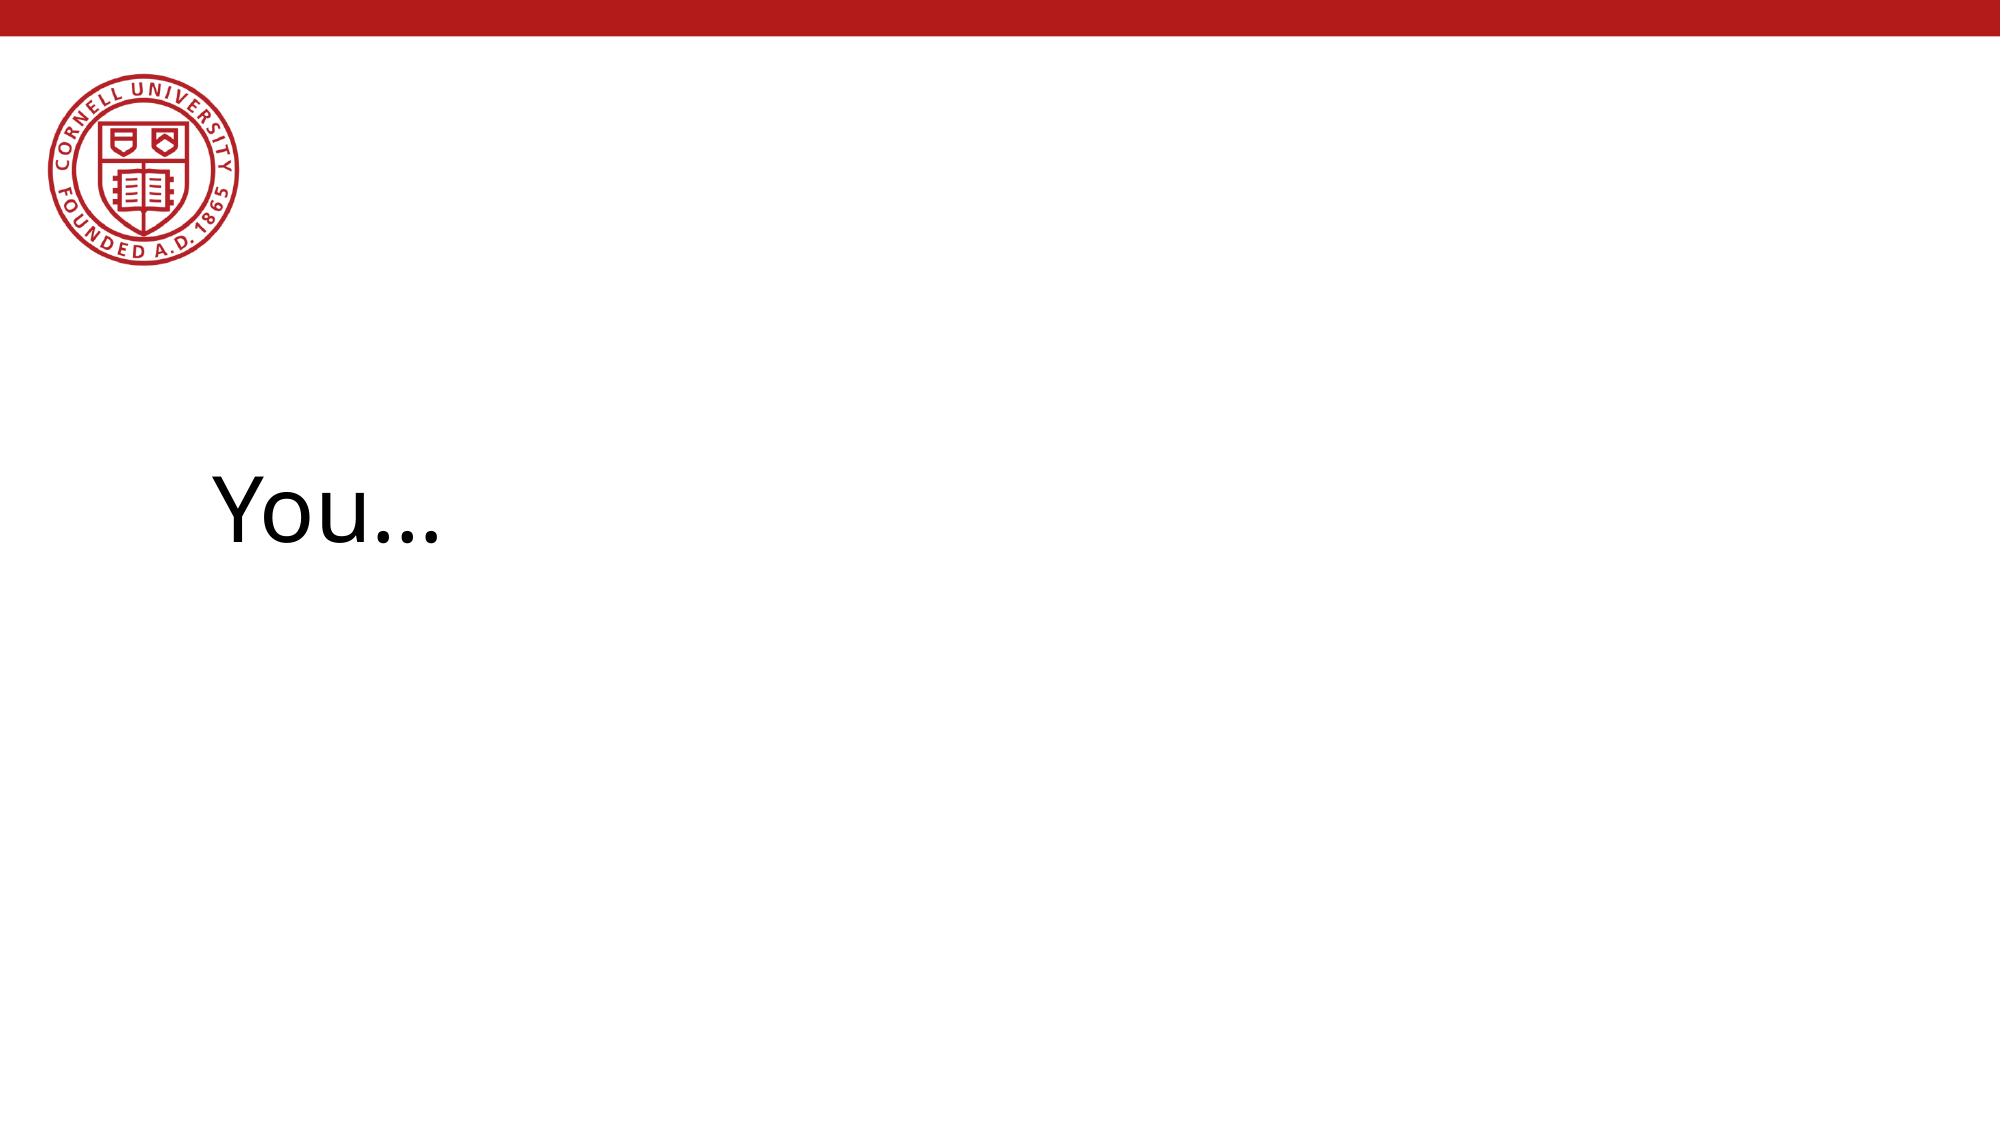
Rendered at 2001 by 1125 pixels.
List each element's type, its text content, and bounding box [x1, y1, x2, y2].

title You… [197, 404, 1803, 622]
picture [39, 65, 267, 274]
